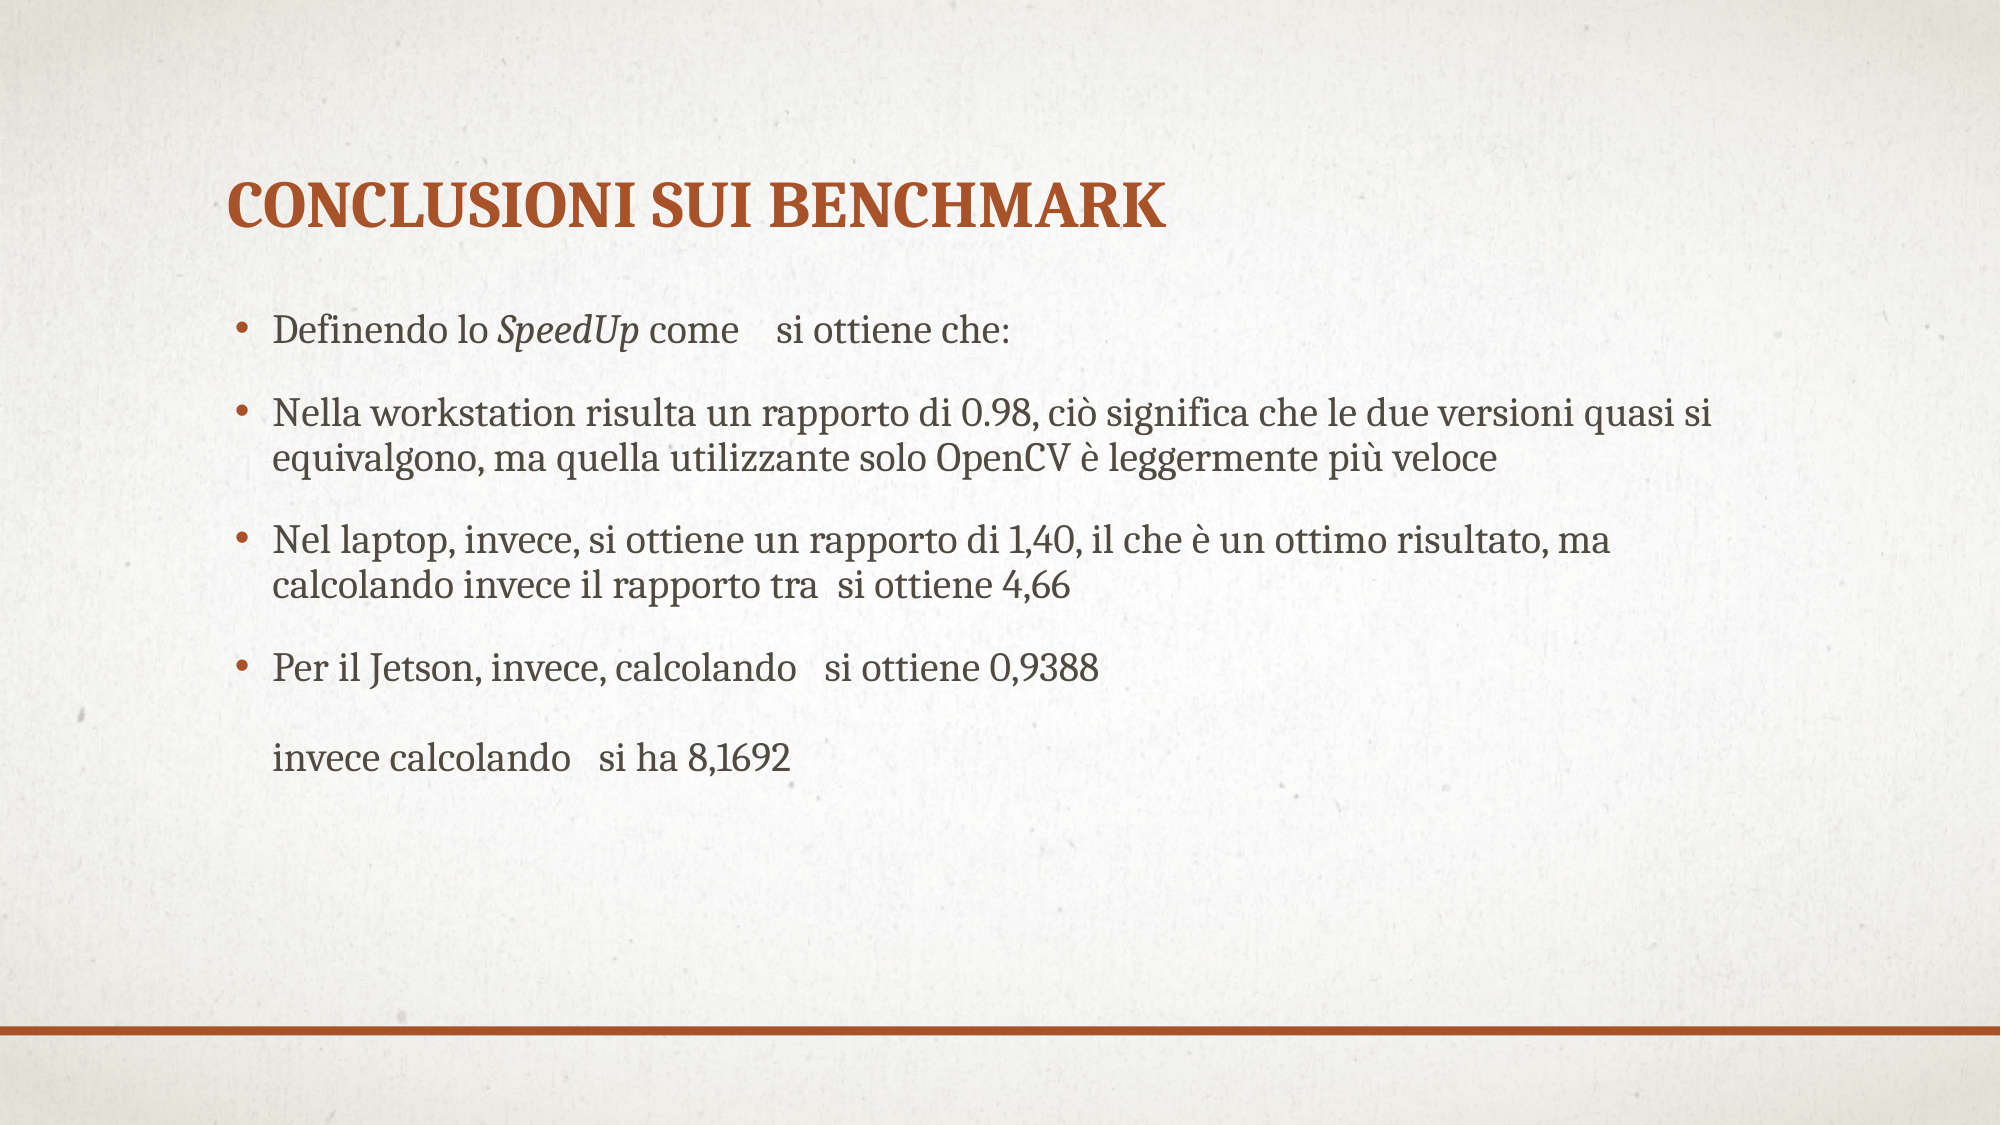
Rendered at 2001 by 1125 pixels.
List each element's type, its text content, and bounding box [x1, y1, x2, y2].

picture [0, 0, 2001, 1125]
title Conclusioni sui benchmark [212, 62, 1788, 250]
